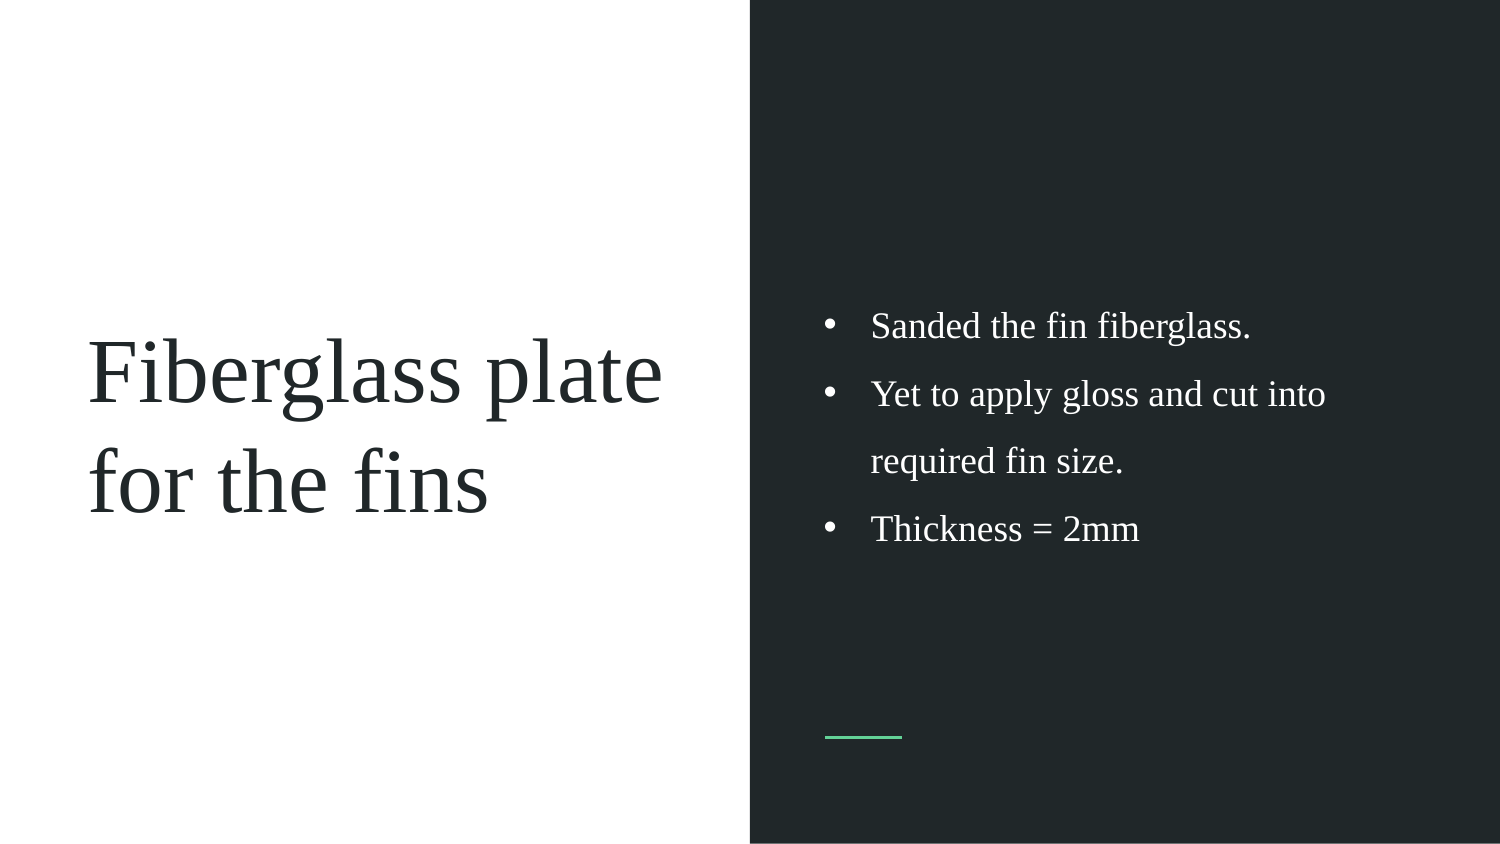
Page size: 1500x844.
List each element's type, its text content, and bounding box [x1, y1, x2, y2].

text_box Sanded the fin fiberglass. Yet to apply gloss and cut into required fin size. Thickness = 2mm [808, 263, 1442, 699]
title Fiberglass plate for the fins [57, 298, 722, 546]
